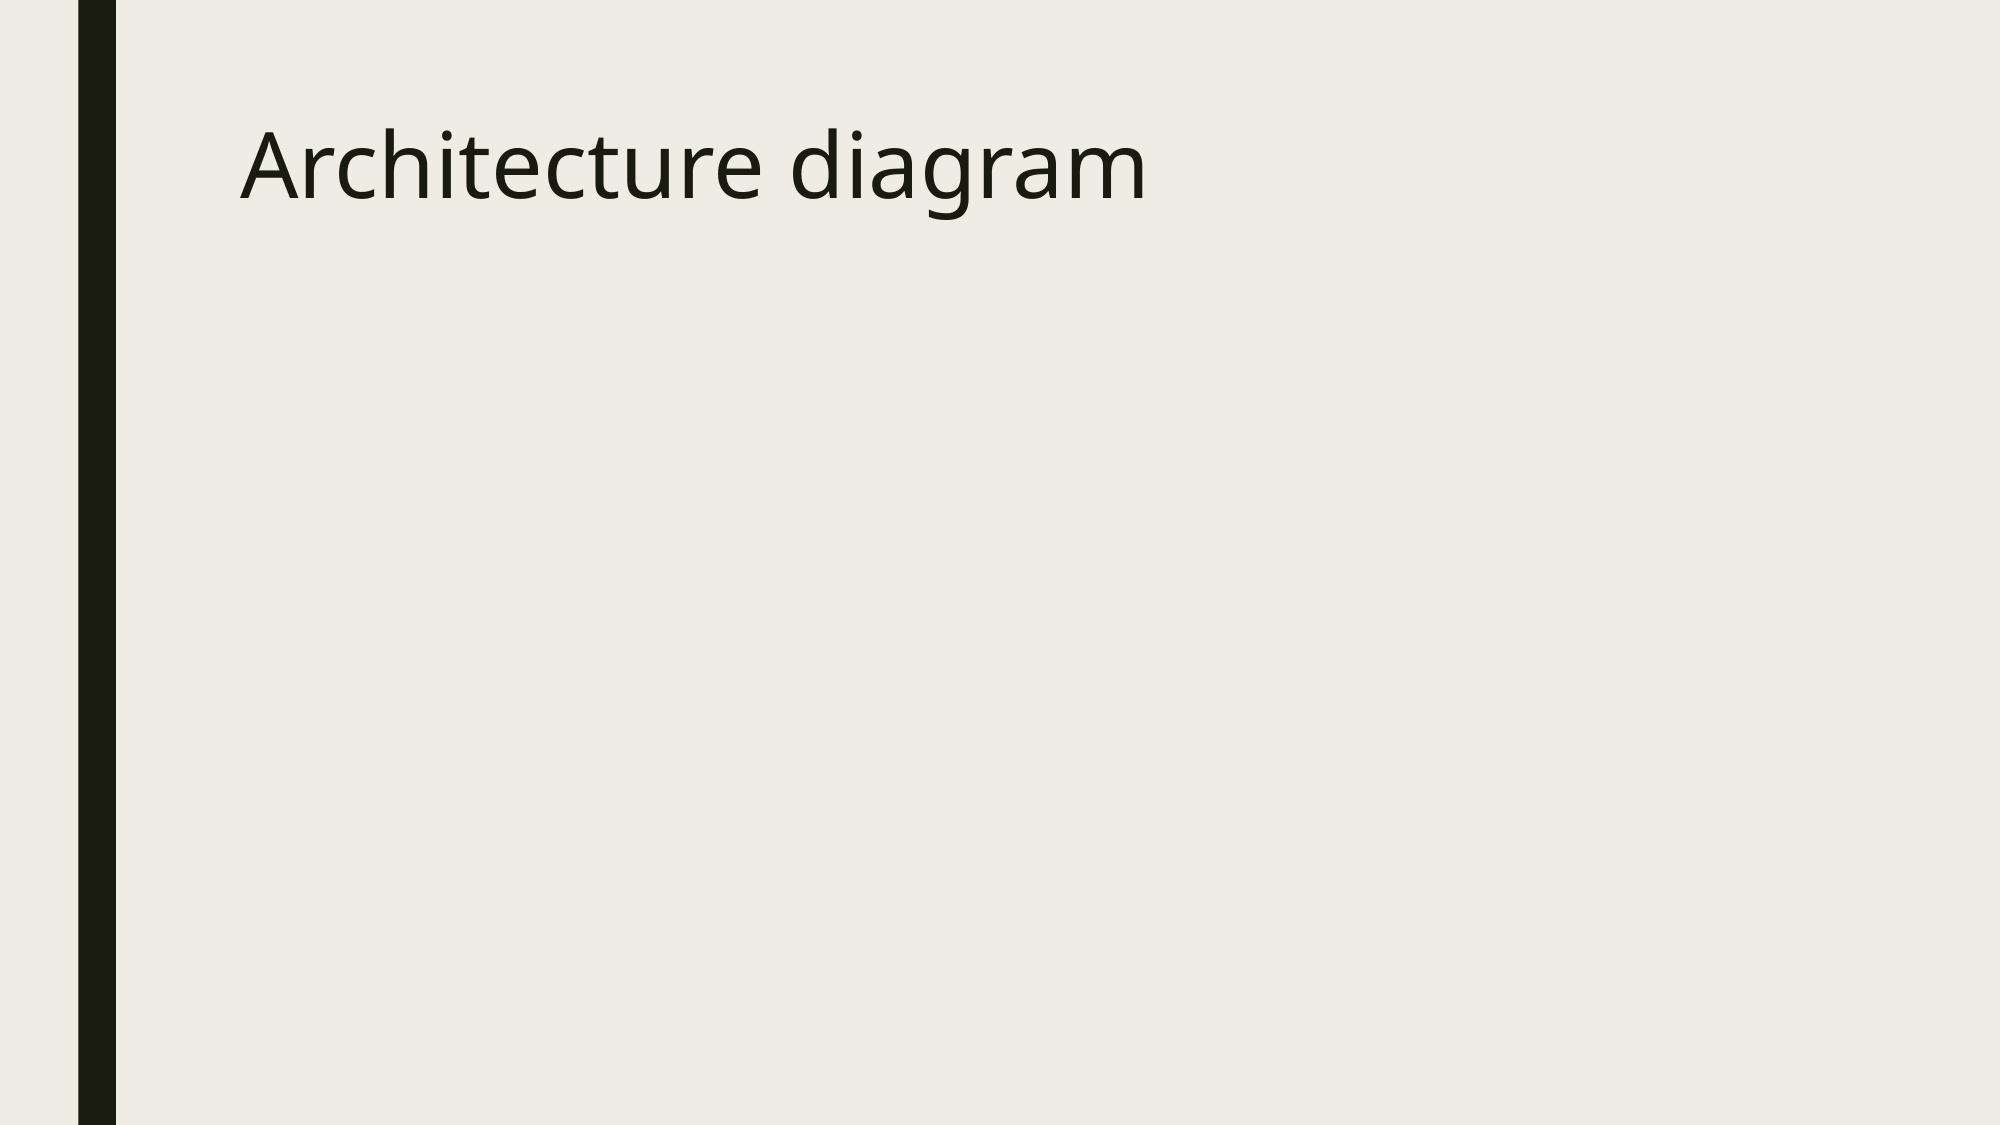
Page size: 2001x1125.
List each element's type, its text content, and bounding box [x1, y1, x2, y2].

title Architecture diagram [225, 112, 1800, 357]
